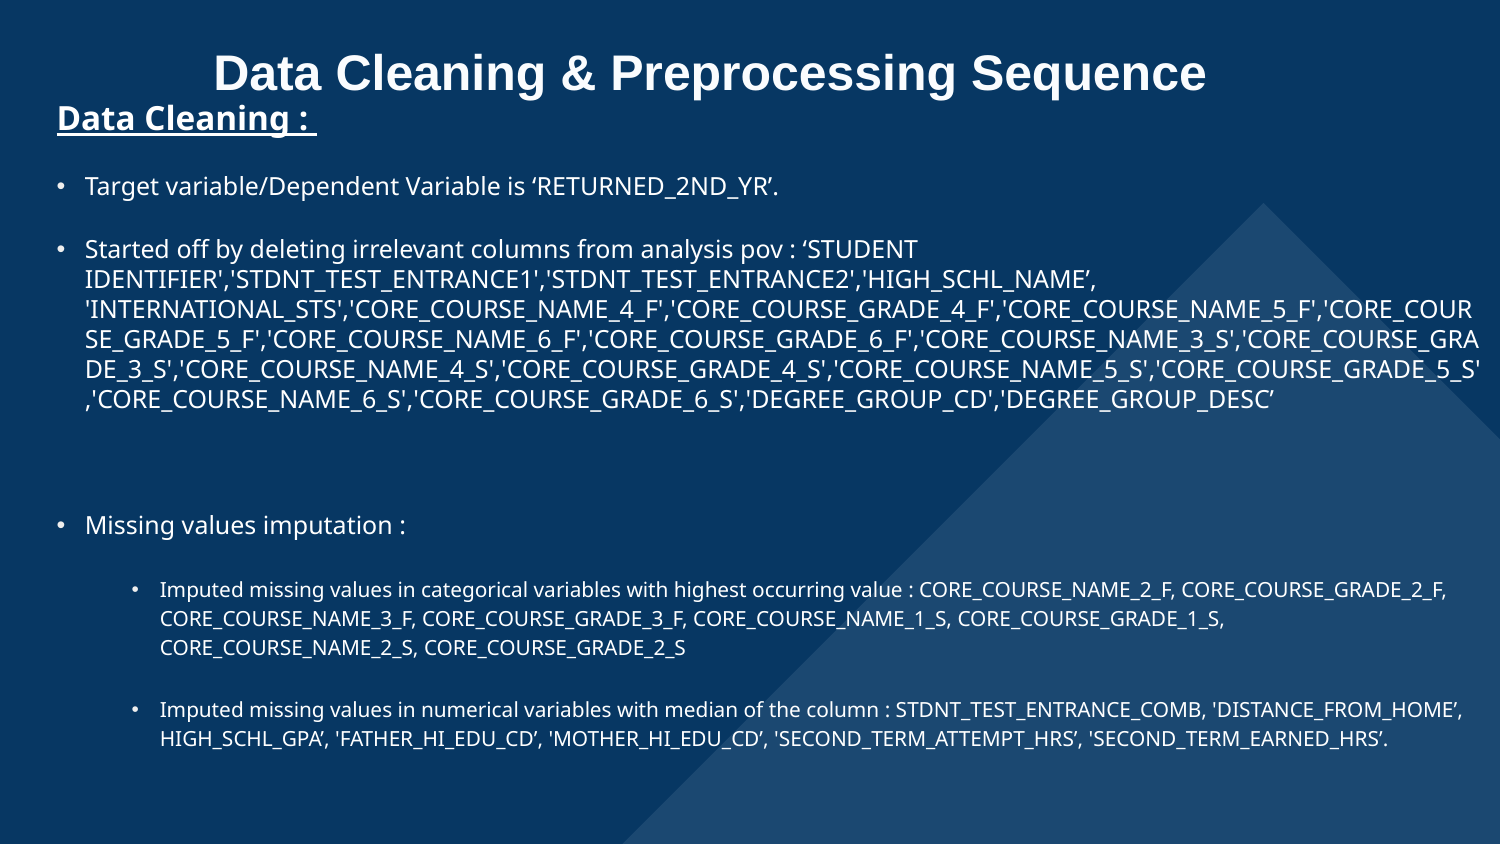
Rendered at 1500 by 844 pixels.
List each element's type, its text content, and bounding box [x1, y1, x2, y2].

list Data Cleaning : Target variable/Dependent Variable is ‘RETURNED_2ND_YR’. Started off by deleting irrelevant columns from analysis pov : ‘STUDENT IDENTIFIER','STDNT_TEST_ENTRANCE1','STDNT_TEST_ENTRANCE2','HIGH_SCHL_NAME’, 'INTERNATIONAL_STS','CORE_COURSE_NAME_4_F','CORE_COURSE_GRADE_4_F','CORE_COURSE_NAME_5_F','CORE_COURSE_GRADE_5_F','CORE_COURSE_NAME_6_F','CORE_COURSE_GRADE_6_F','CORE_COURSE_NAME_3_S','CORE_COURSE_GRADE_3_S','CORE_COURSE_NAME_4_S','CORE_COURSE_GRADE_4_S','CORE_COURSE_NAME_5_S','CORE_COURSE_GRADE_5_S','CORE_COURSE_NAME_6_S','CORE_COURSE_GRADE_6_S','DEGREE_GROUP_CD','DEGREE_GROUP_DESC’ Missing values imputation : Imputed missing values in categorical variables with highest occurring value : CORE_COURSE_NAME_2_F, CORE_COURSE_GRADE_2_F, CORE_COURSE_NAME_3_F, CORE_COURSE_GRADE_3_F, CORE_COURSE_NAME_1_S, CORE_COURSE_GRADE_1_S, CORE_COURSE_NAME_2_S, CORE_COURSE_GRADE_2_S Imputed missing values in numerical variables with median of the column : STDNT_TEST_ENTRANCE_COMB, 'DISTANCE_FROM_HOME’, HIGH_SCHL_GPA’, 'FATHER_HI_EDU_CD’, 'MOTHER_HI_EDU_CD’, 'SECOND_TERM_ATTEMPT_HRS’, 'SECOND_TERM_EARNED_HRS’. [41, 82, 1500, 827]
text_box Data Cleaning & Preprocessing Sequence [72, 32, 1348, 363]
